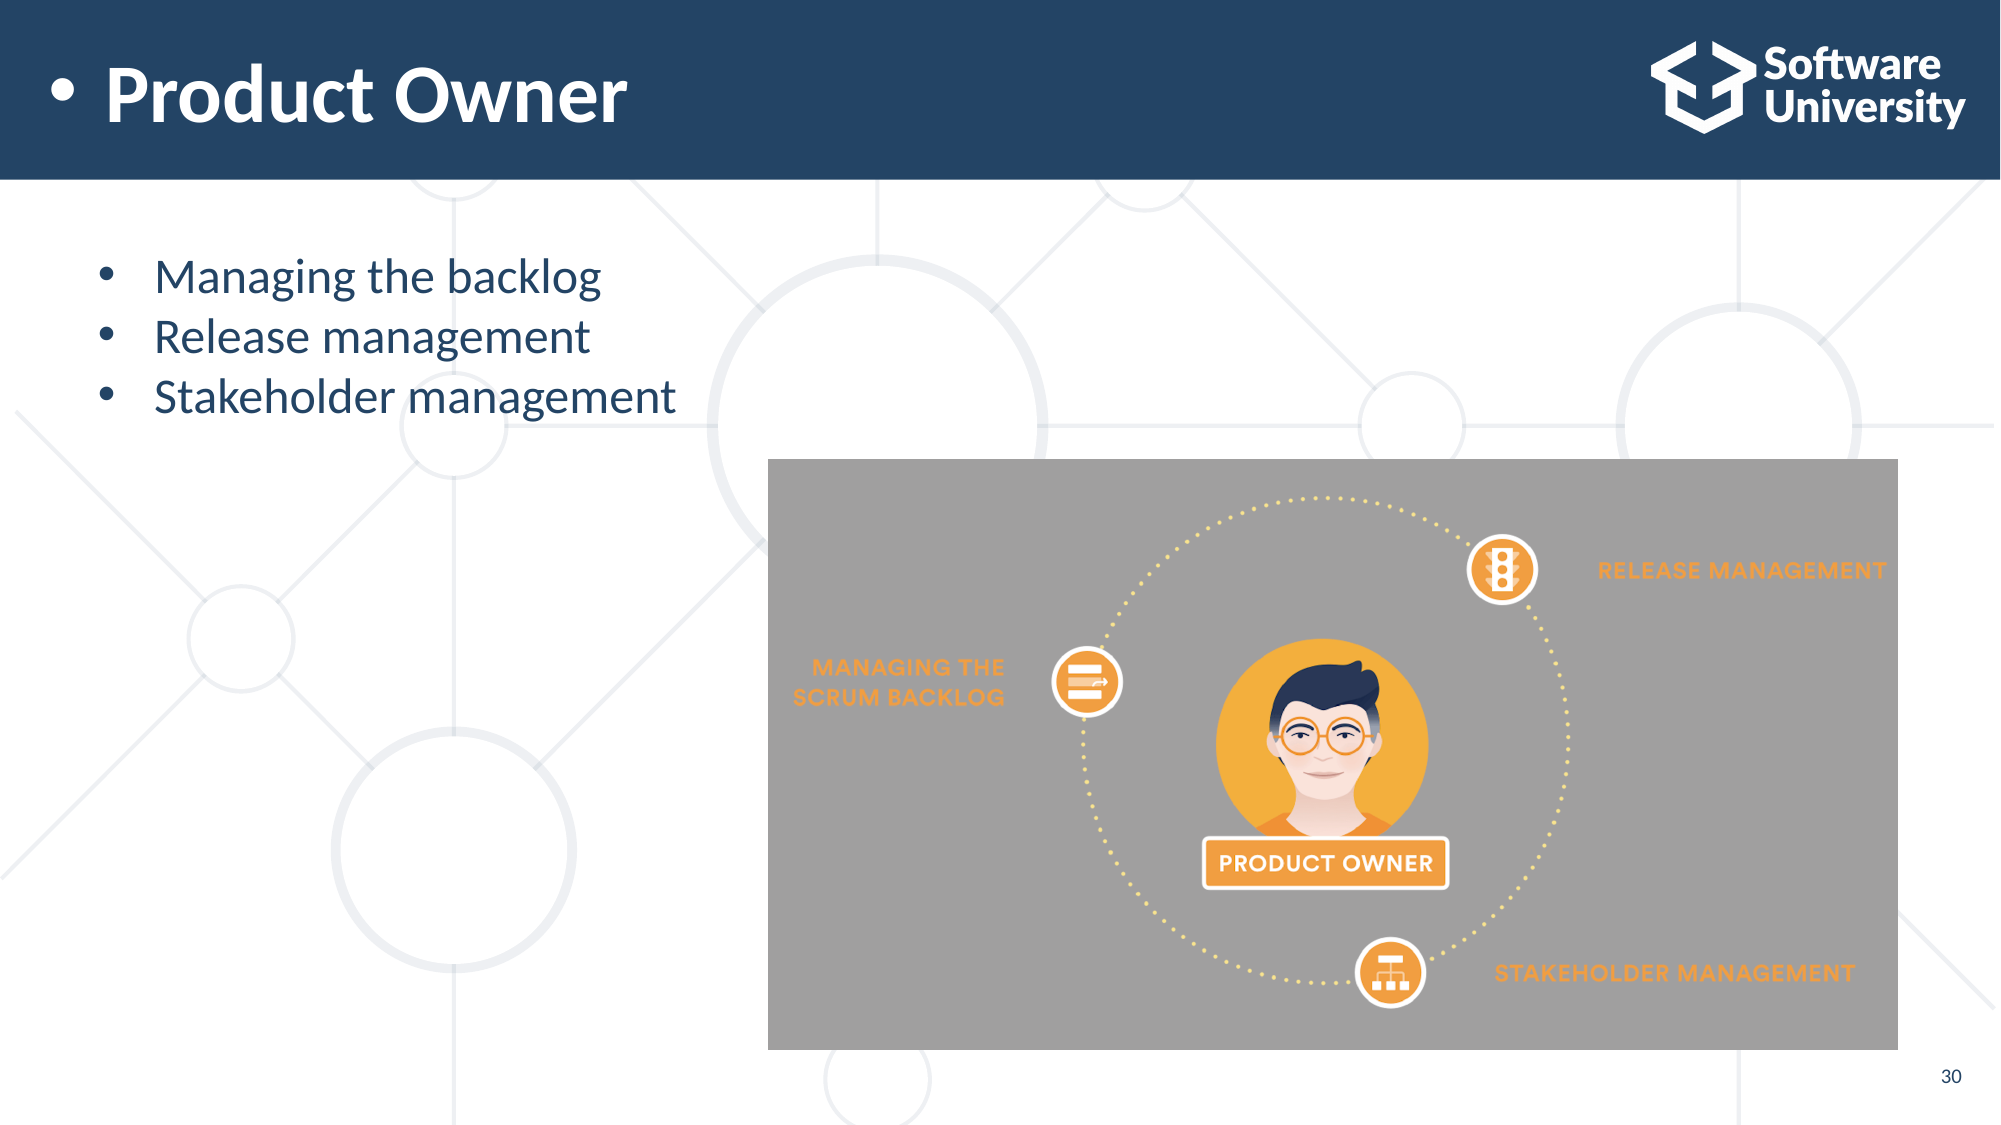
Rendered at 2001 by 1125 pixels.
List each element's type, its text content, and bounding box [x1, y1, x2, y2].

slide_number 30 [1897, 1049, 1968, 1101]
picture [768, 458, 1898, 1050]
title Product Owner [31, 16, 1625, 162]
picture [1651, 41, 1966, 134]
text_box Managing the backlog Release management Stakeholder management [83, 235, 1919, 431]
